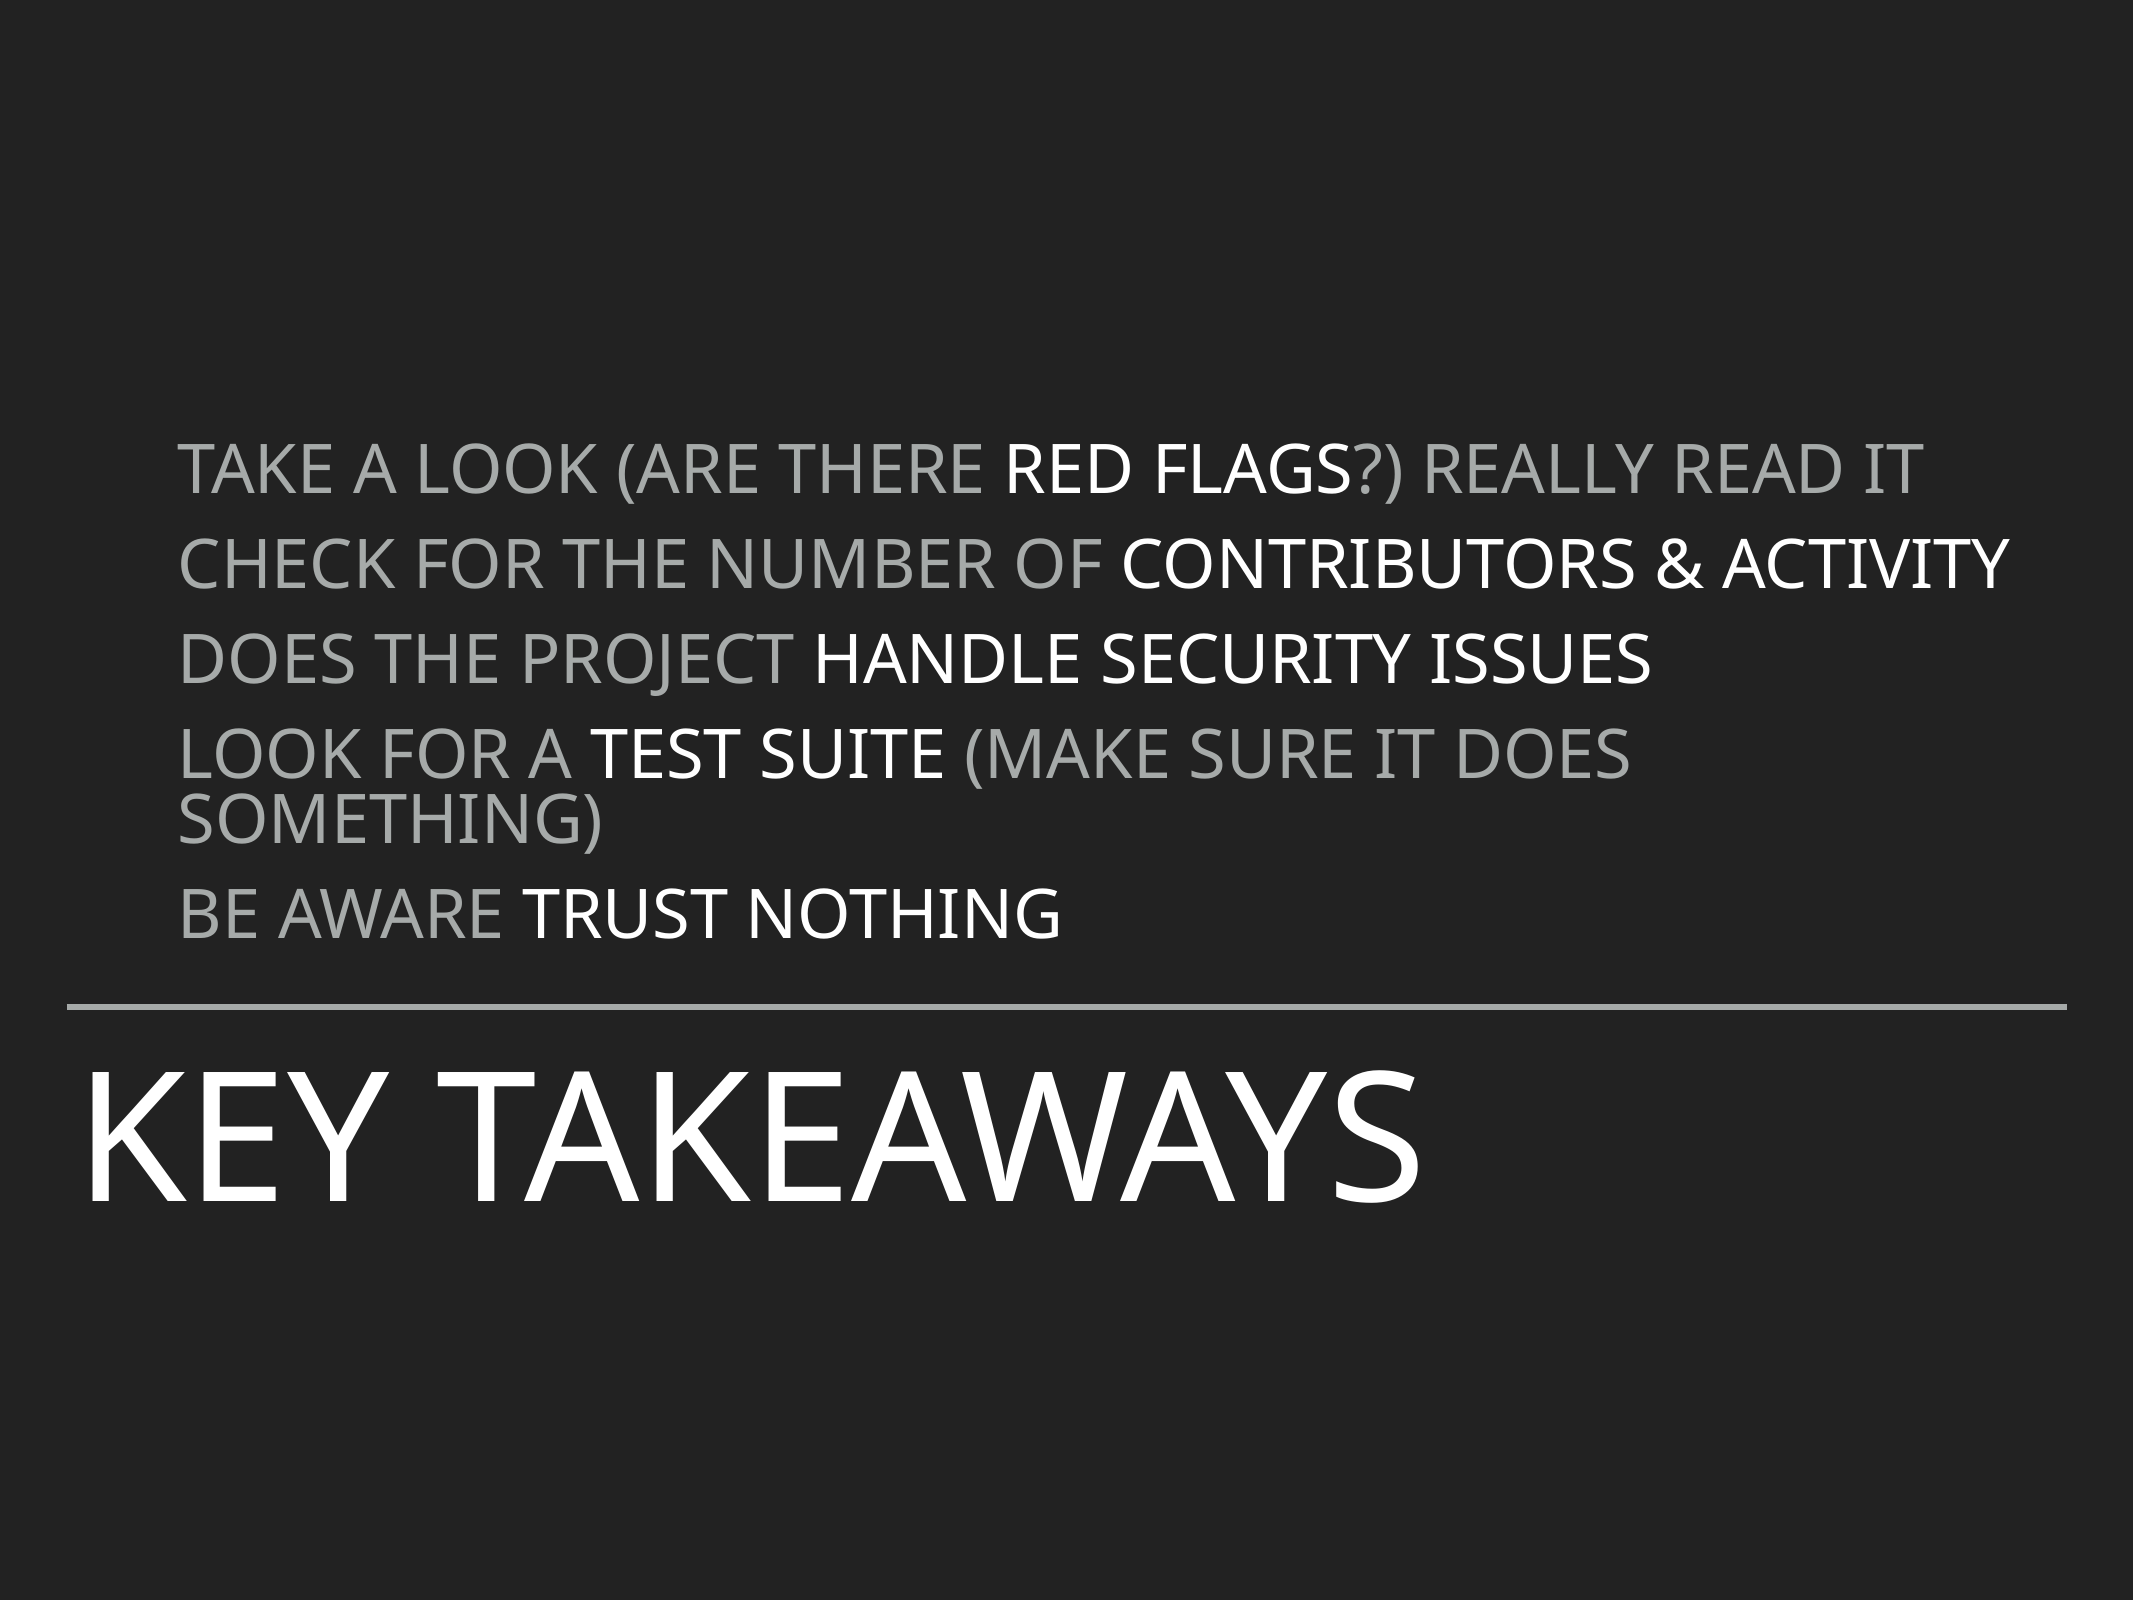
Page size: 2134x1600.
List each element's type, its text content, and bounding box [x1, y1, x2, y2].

title Key Takeaways [66, 1053, 2068, 1253]
list As a reviewer I have seen many similar mistaken assumptions and poorly vetted packages. Better choices make projects more secure and able to ship faster. Take a look (Are there red Flags?) Really Read it Check for the number of contributors & activity Does the project handle security issues Look for a test suite (make sure it does something) Be aware Trust nothing [66, 151, 2068, 962]
